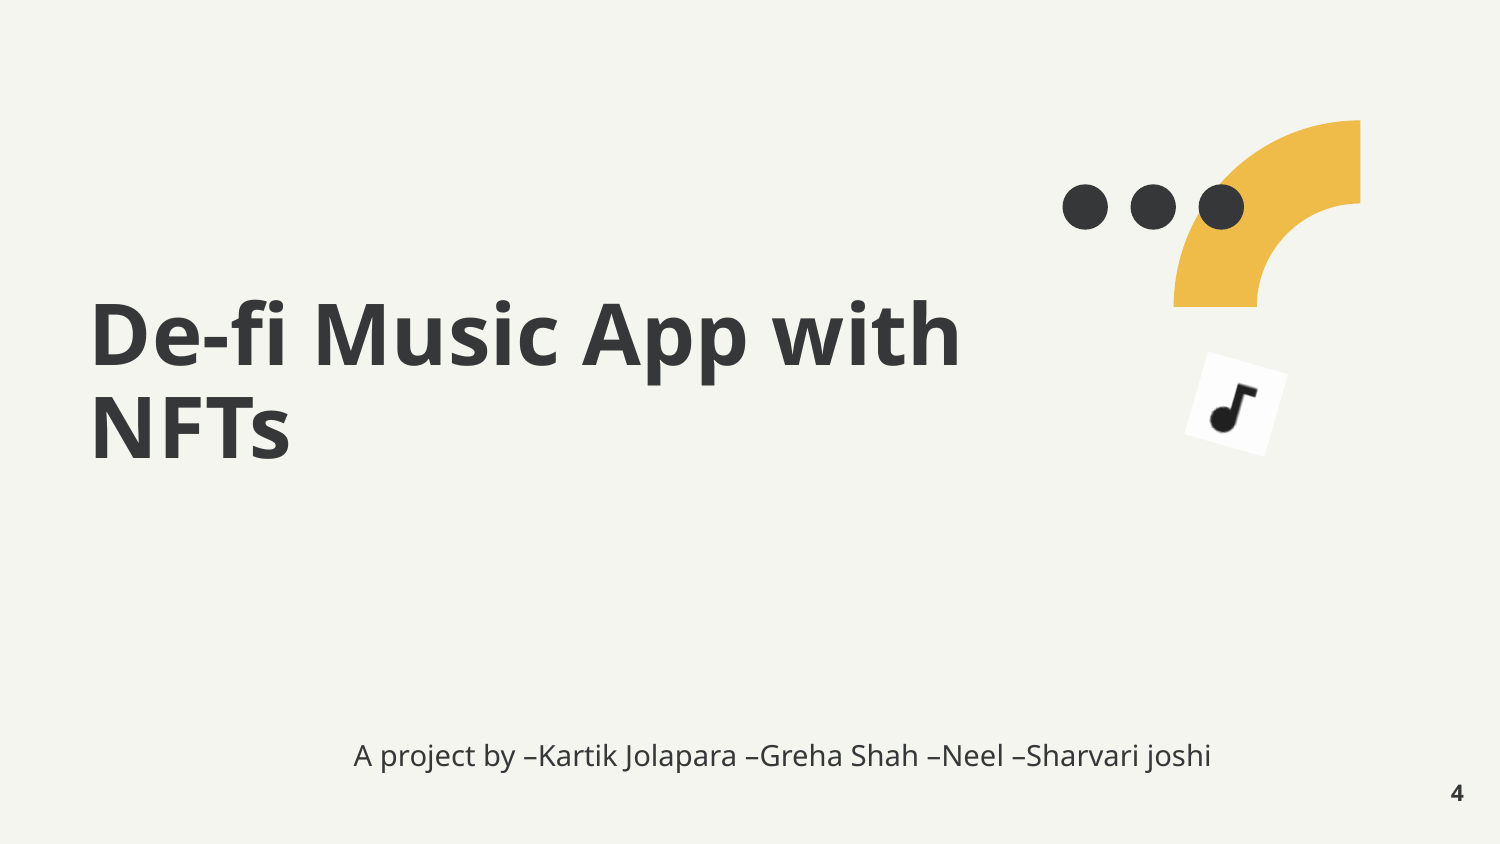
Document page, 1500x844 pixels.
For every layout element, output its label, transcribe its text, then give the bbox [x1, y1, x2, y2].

list A project by –Kartik Jolapara –Greha Shah –Neel –Sharvari joshi [353, 732, 1465, 809]
text_box [1198, 184, 1244, 230]
text_box [1173, 120, 1361, 307]
picture [1186, 353, 1287, 456]
title De-fi Music App with NFTs [88, 292, 1152, 410]
text_box [1062, 184, 1108, 230]
text_box [1130, 184, 1176, 230]
